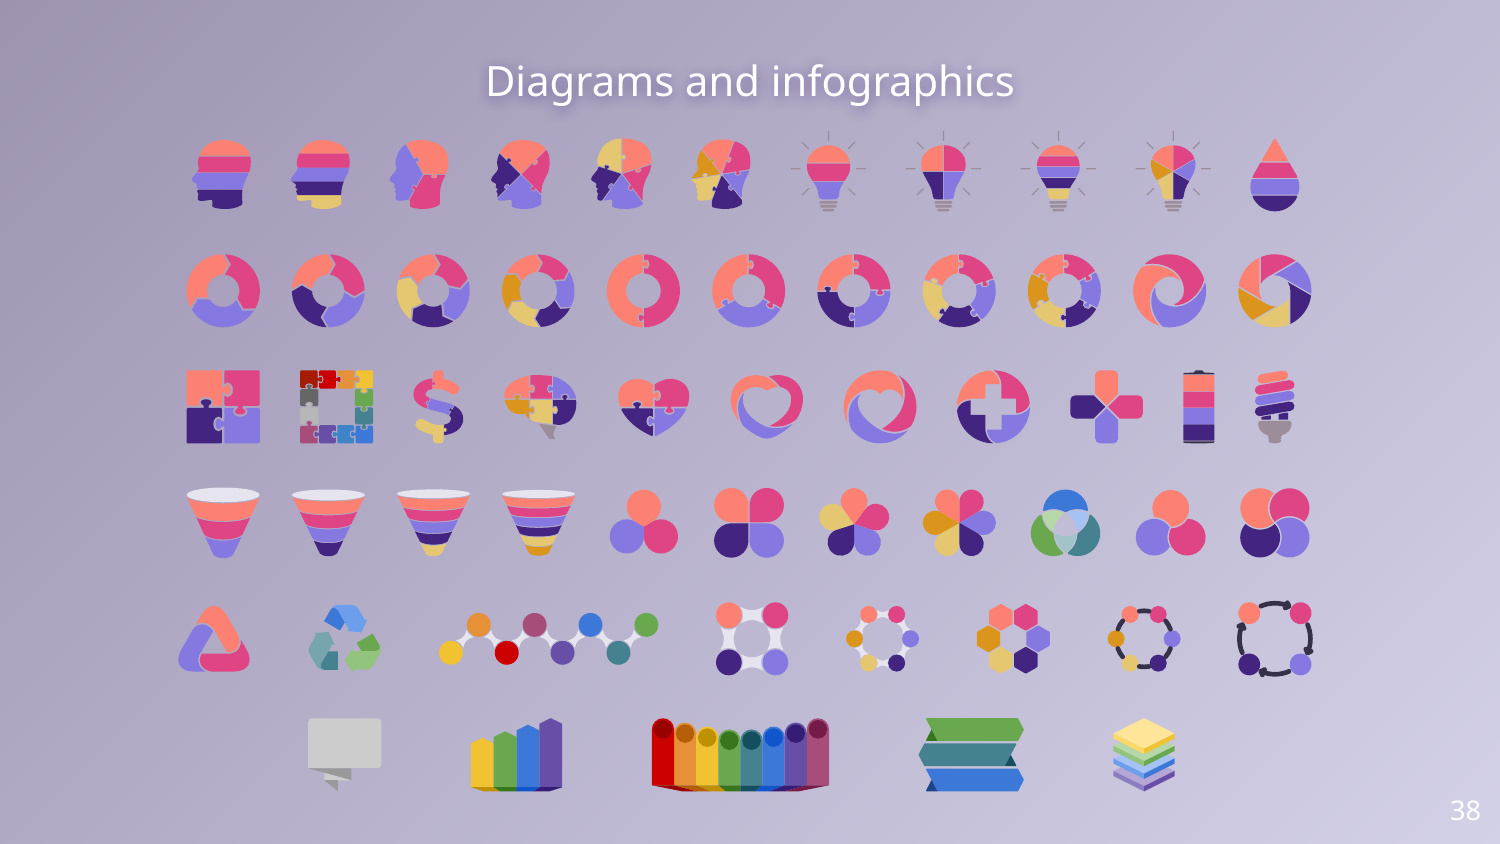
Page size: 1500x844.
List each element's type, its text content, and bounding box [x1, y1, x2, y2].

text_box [186, 487, 260, 559]
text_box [413, 370, 464, 444]
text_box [1238, 487, 1312, 558]
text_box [1027, 254, 1102, 328]
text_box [730, 374, 804, 439]
slide_number 38 [1391, 779, 1482, 844]
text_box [177, 605, 251, 672]
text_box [1183, 370, 1215, 444]
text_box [1132, 489, 1207, 556]
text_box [186, 370, 260, 444]
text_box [606, 489, 681, 557]
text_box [715, 601, 789, 676]
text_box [501, 489, 576, 556]
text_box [845, 605, 920, 672]
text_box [389, 137, 452, 212]
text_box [817, 487, 891, 558]
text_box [956, 370, 1031, 444]
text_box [290, 137, 351, 212]
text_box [922, 487, 997, 559]
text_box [606, 254, 681, 328]
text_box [396, 254, 470, 328]
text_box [291, 489, 366, 557]
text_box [1027, 489, 1102, 557]
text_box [690, 137, 752, 212]
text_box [291, 254, 365, 328]
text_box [918, 717, 1025, 792]
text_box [616, 377, 691, 437]
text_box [299, 370, 374, 444]
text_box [1238, 253, 1312, 328]
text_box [922, 254, 996, 328]
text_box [817, 253, 891, 328]
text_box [790, 130, 867, 212]
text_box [1238, 601, 1312, 676]
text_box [307, 718, 382, 792]
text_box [503, 374, 577, 440]
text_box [590, 137, 653, 212]
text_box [186, 254, 261, 328]
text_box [843, 370, 917, 444]
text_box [1254, 369, 1296, 444]
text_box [905, 130, 982, 212]
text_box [490, 137, 552, 212]
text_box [651, 717, 830, 792]
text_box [1113, 717, 1175, 792]
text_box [1020, 130, 1097, 212]
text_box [1070, 370, 1144, 444]
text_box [976, 603, 1051, 674]
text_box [711, 253, 786, 328]
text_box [1107, 605, 1181, 672]
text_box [1132, 254, 1207, 328]
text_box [470, 717, 563, 792]
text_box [438, 612, 659, 665]
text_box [1250, 137, 1300, 212]
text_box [191, 137, 252, 212]
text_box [1135, 130, 1212, 212]
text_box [712, 485, 786, 560]
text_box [308, 604, 382, 673]
title Diagrams and infographics [140, 40, 1360, 106]
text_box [501, 253, 576, 328]
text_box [396, 489, 471, 557]
